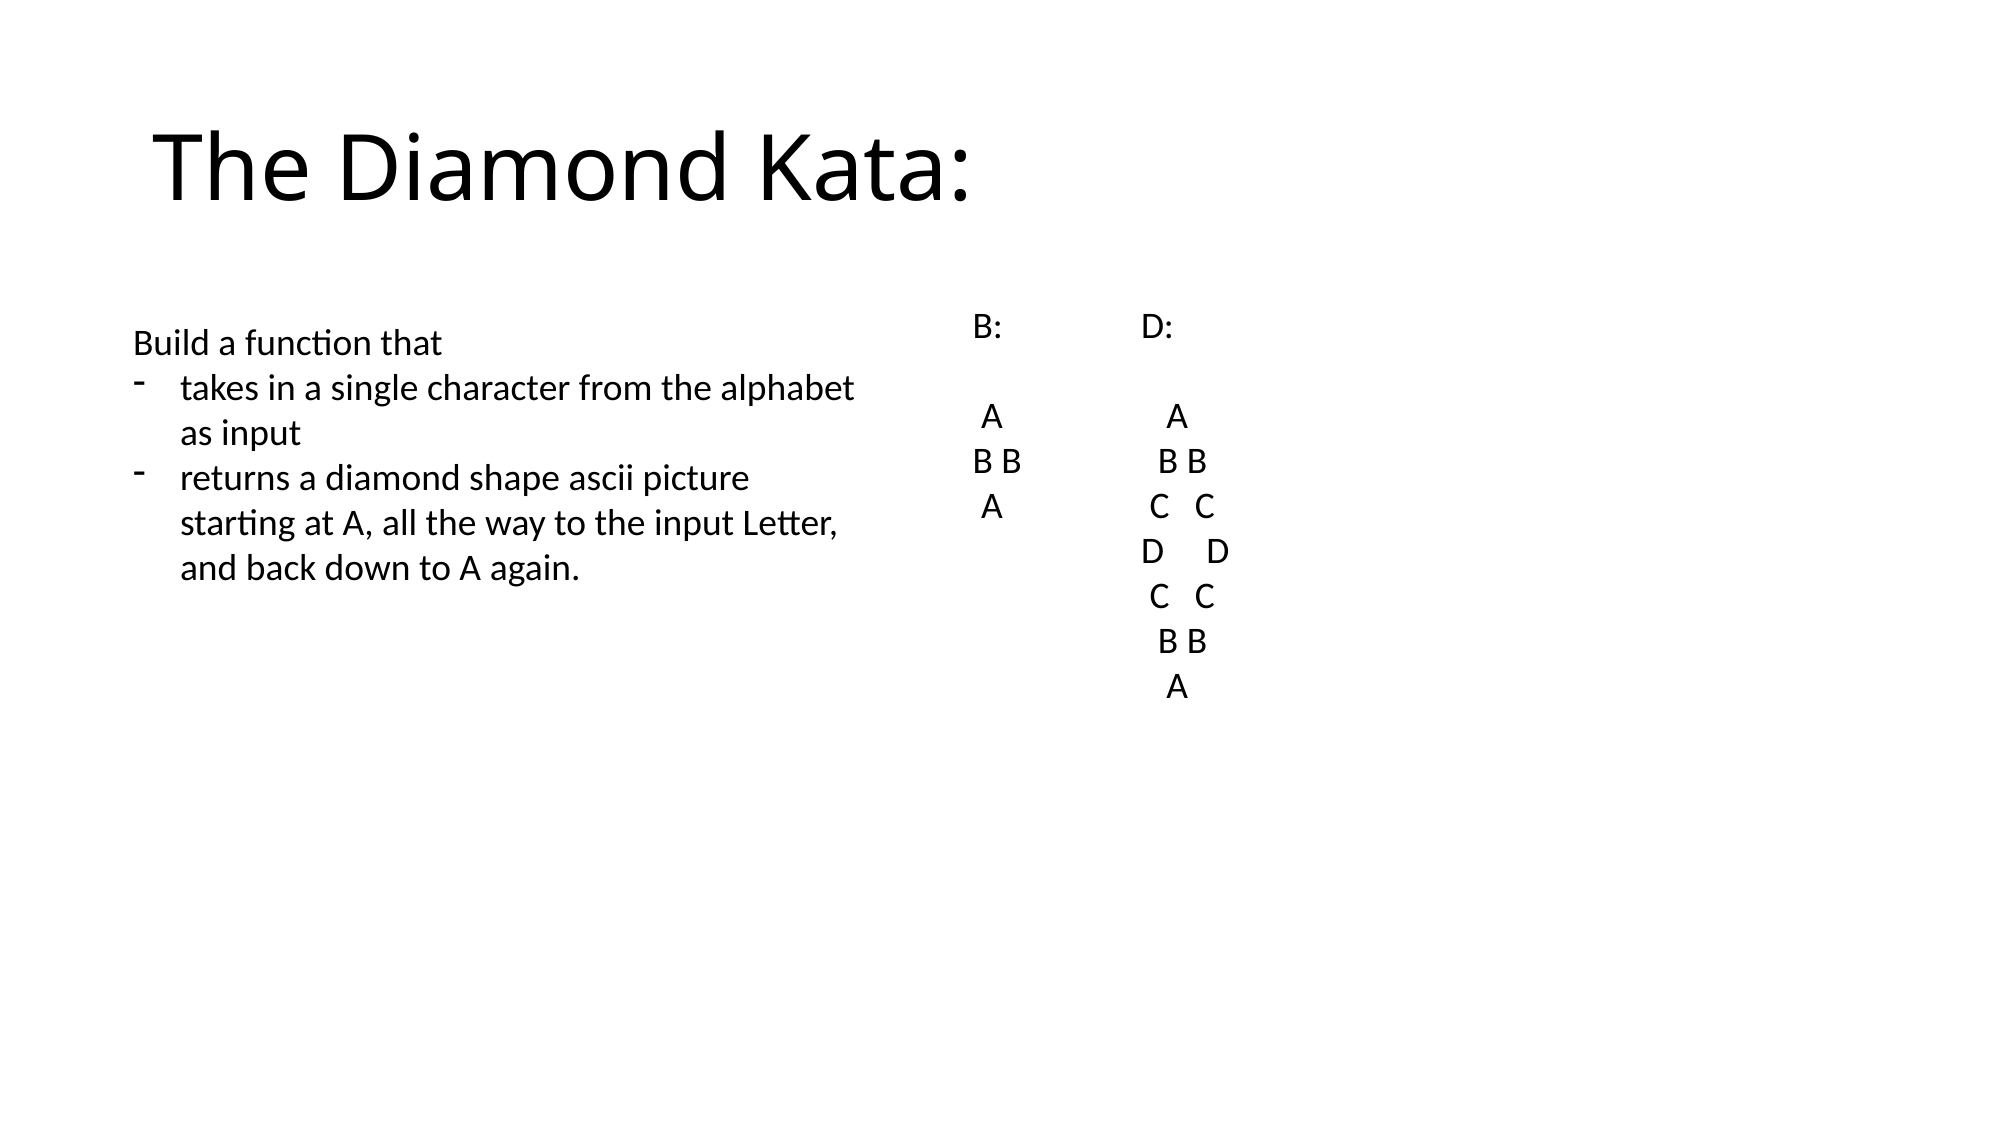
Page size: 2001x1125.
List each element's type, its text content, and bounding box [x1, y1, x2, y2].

text_box D: A B B C C D D C C B B A [1126, 293, 1400, 713]
text_box [137, 279, 1863, 994]
title The Diamond Kata: [137, 62, 1863, 279]
text_box Build a function that takes in a single character from the alphabet as input returns a diamond shape ascii picture starting at A, all the way to the input Letter, and back down to A again. [118, 310, 874, 596]
text_box B: A B B A [957, 293, 1126, 578]
